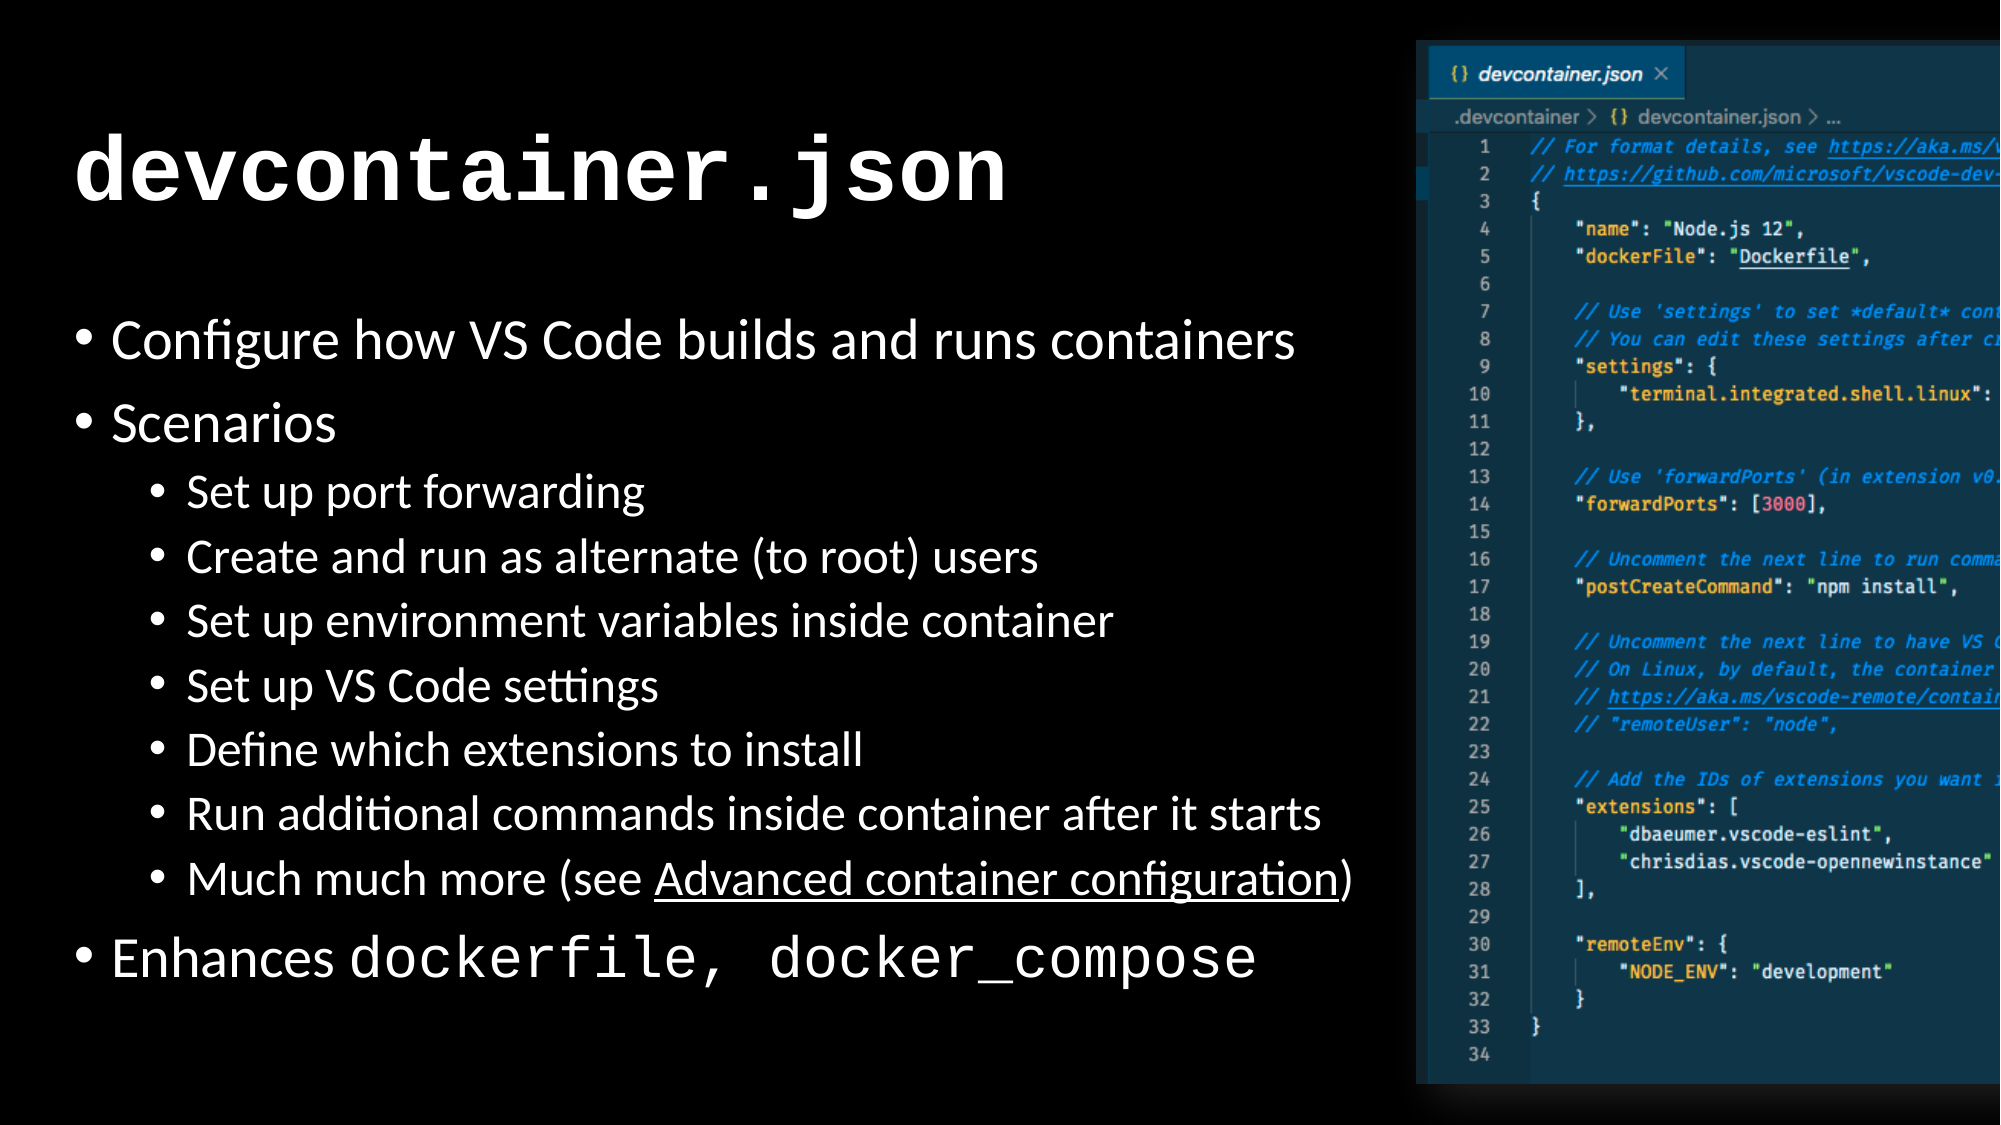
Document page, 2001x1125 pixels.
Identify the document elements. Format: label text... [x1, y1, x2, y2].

picture [1416, 201, 1427, 1085]
list Configure how VS Code builds and runs containers Scenarios Set up port forwarding Create and run as alternate (to root) users Set up environment variables inside container Set up VS Code settings Define which extensions to install Run additional commands inside container after it starts Much much more (see Advanced container configuration) Enhances dockerfile, docker_compose [58, 301, 1398, 1016]
picture [1416, 40, 2000, 1085]
title devcontainer.json [58, 61, 1402, 280]
